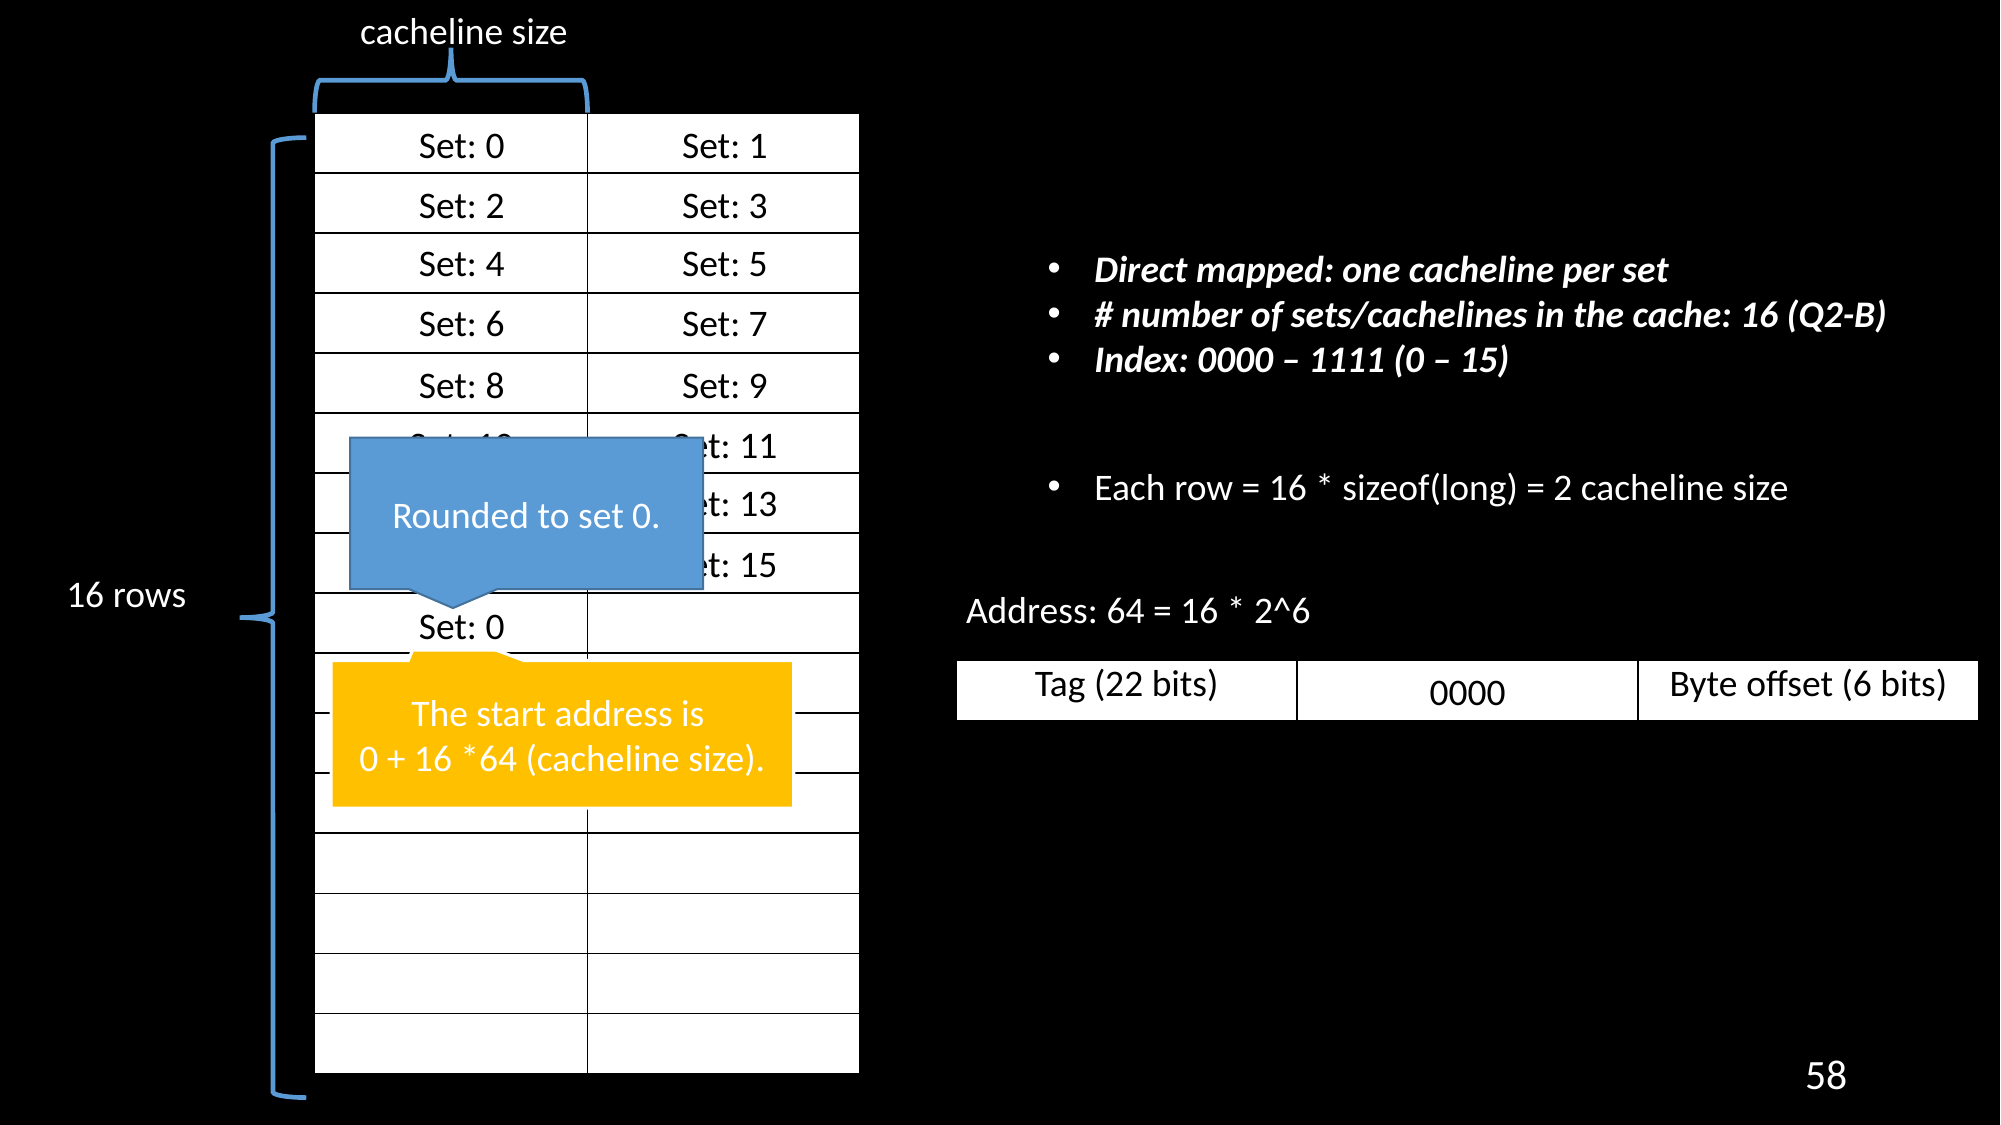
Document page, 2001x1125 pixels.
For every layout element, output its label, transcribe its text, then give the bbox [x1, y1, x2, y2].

slide_number 58 [1412, 1042, 1863, 1103]
text_box Set: 15 [705, 535, 842, 590]
table_cell [315, 954, 587, 1013]
table_cell [315, 714, 329, 772]
table_cell [315, 354, 587, 412]
text_box Set: 1 [608, 115, 842, 171]
table_cell [315, 294, 587, 352]
table_cell [315, 234, 587, 292]
text_box 16 rows [51, 562, 215, 623]
text_box Set: 5 [608, 234, 842, 289]
text_box Set: 6 [344, 294, 579, 350]
table_cell [315, 894, 587, 953]
table_cell [315, 834, 587, 893]
text_box [239, 137, 307, 1099]
table_cell [315, 1014, 587, 1073]
table_cell [315, 774, 587, 832]
table_cell [315, 534, 410, 592]
text_box Address: 64 = 16 * 2^6 [951, 578, 1386, 639]
table_header Tag (22 bits) [957, 661, 1296, 720]
table_header [588, 114, 859, 172]
text_box Set: 12 [344, 474, 349, 530]
table_cell [588, 534, 859, 592]
table_cell [588, 354, 859, 412]
text_box Set: 13 [705, 474, 842, 530]
table_cell [588, 414, 859, 472]
table_cell [588, 654, 859, 712]
table_cell [588, 594, 859, 652]
table_cell [514, 654, 587, 658]
text_box Set: 8 [344, 356, 579, 412]
table_cell [588, 1014, 859, 1073]
table_cell [315, 594, 422, 652]
table_cell [588, 294, 859, 352]
table_cell [315, 414, 587, 472]
table_header Index (4 bits) [1298, 661, 1637, 720]
text_box Set: 0 [344, 115, 579, 171]
text_box Set: 14 [344, 535, 349, 590]
text_box 0000 [1350, 663, 1585, 718]
text_box Direct mapped: one cacheline per set # number of sets/cachelines in the cache: 16 (Q2-B) Index: 0000 – 1111 (0 – 15) [1032, 237, 1934, 388]
text_box Each row = 16 * sizeof(long) = 2 cacheline size [1032, 455, 1934, 515]
table_cell [315, 474, 349, 532]
table_cell [315, 654, 408, 712]
text_box Set: 9 [608, 356, 842, 412]
text_box Set: 10 [344, 416, 579, 471]
text_box Set: 11 [608, 416, 842, 471]
table_cell [315, 174, 587, 232]
table_cell [588, 774, 859, 832]
table_header [315, 114, 587, 172]
text_box cacheline size [345, 0, 661, 60]
text_box Set: 2 [344, 176, 579, 232]
text_box Set: 0 [344, 597, 579, 653]
table_cell [588, 894, 859, 953]
table_cell [588, 834, 859, 893]
text_box Rounded to set 0. [349, 436, 705, 610]
text_box Set: 4 [344, 234, 579, 289]
table_cell [484, 594, 587, 652]
text_box Set: 7 [608, 294, 842, 350]
table_cell [588, 234, 859, 292]
text_box Set: 3 [608, 176, 842, 232]
table_cell [588, 174, 859, 232]
table_header Byte offset (6 bits) [1639, 661, 1978, 720]
text_box [314, 60, 589, 113]
table_cell [705, 474, 859, 532]
table_cell [796, 714, 859, 772]
text_box The start address is 0 + 16 *64 (cacheline size). [329, 653, 796, 810]
table_cell [588, 954, 859, 1013]
